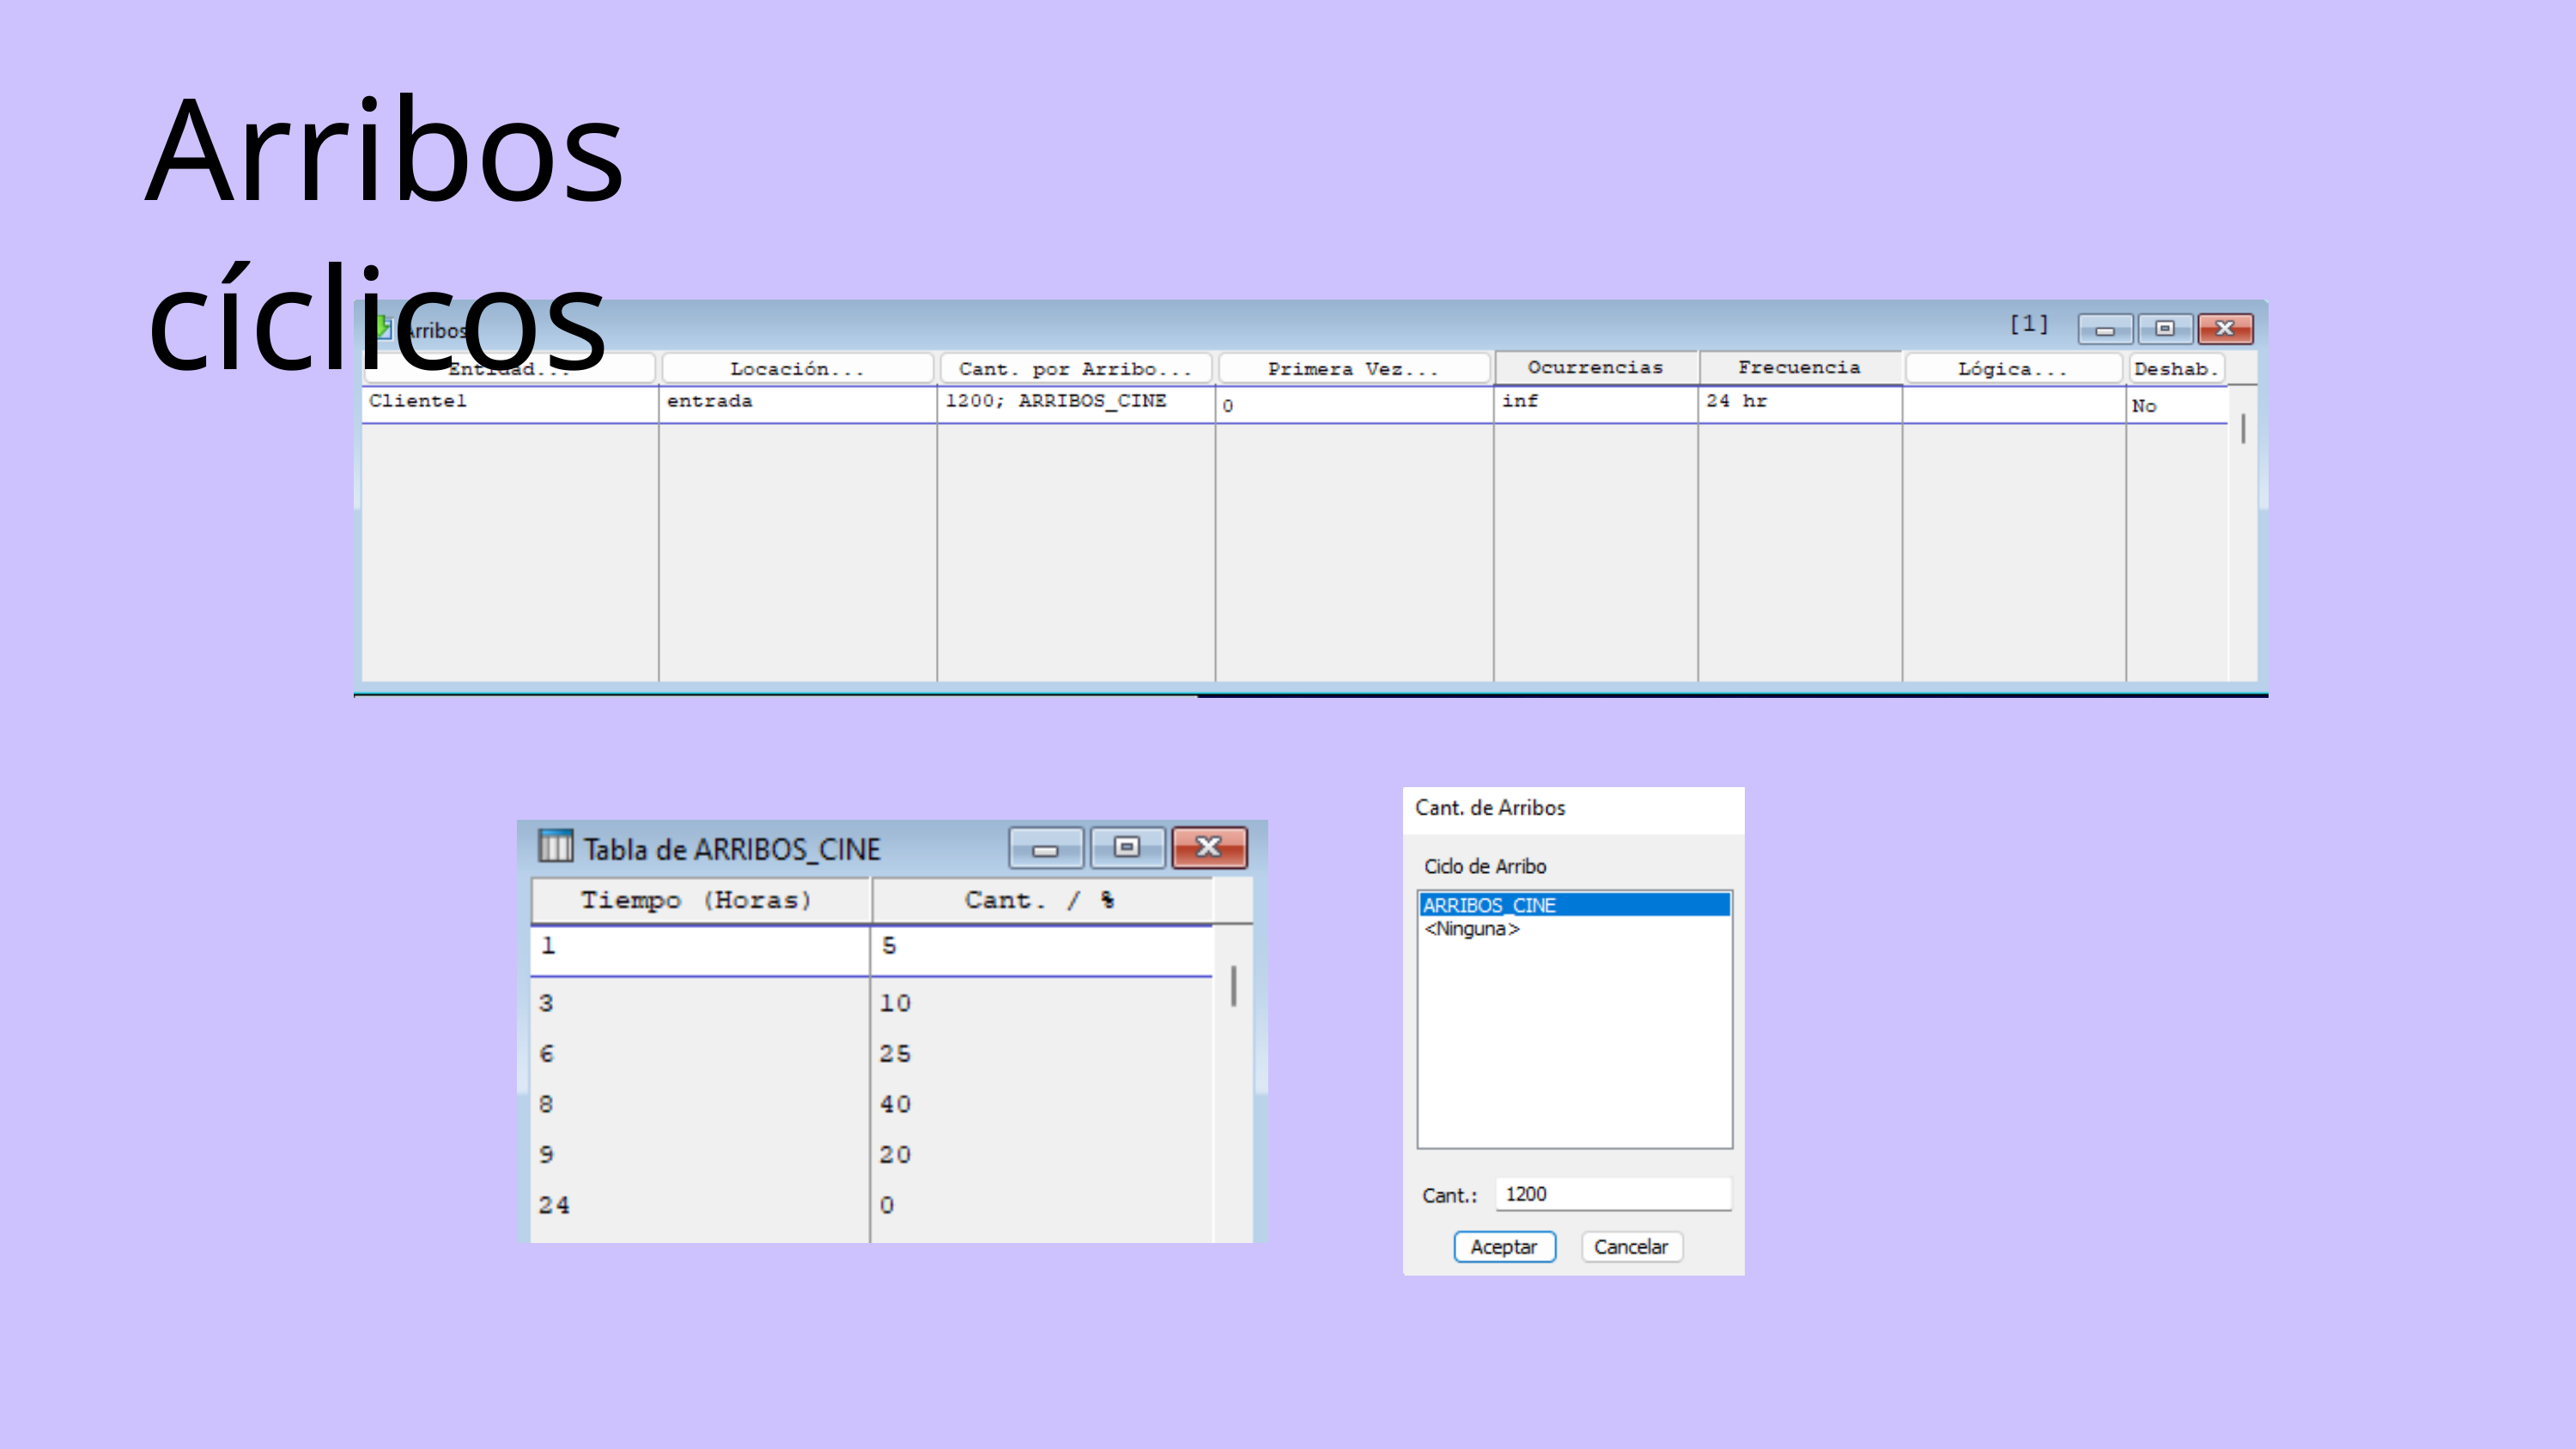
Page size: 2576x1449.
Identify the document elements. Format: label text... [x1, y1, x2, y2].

picture [354, 300, 2269, 699]
picture [517, 820, 1268, 1243]
picture [1403, 787, 1745, 1276]
text_box Arribos cíclicos [144, 58, 1128, 398]
